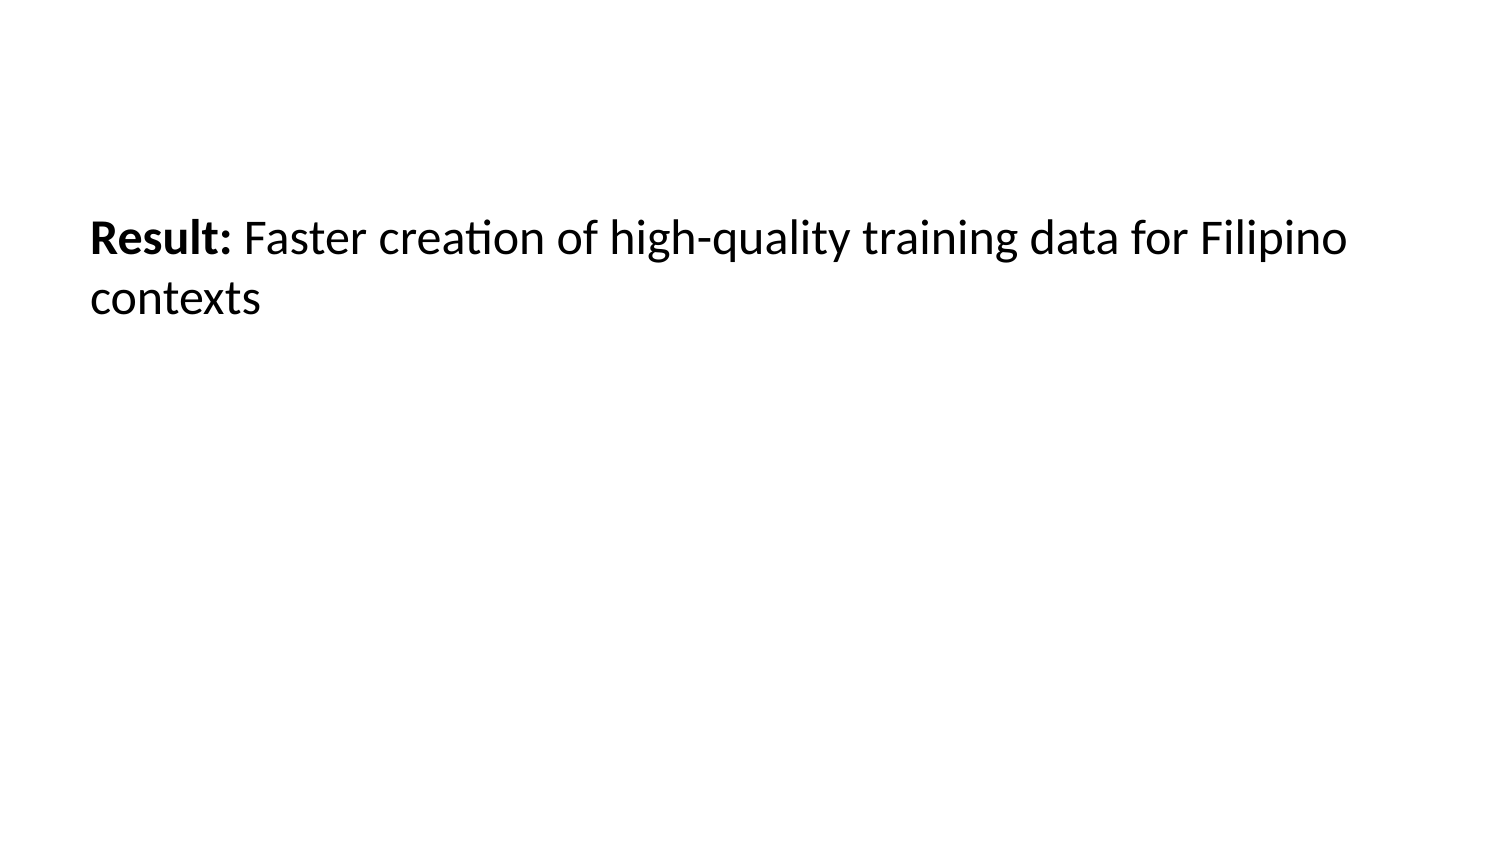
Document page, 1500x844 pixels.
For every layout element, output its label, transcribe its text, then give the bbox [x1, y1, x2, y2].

list Result: Faster creation of high-quality training data for Filipino contexts [75, 196, 1425, 754]
